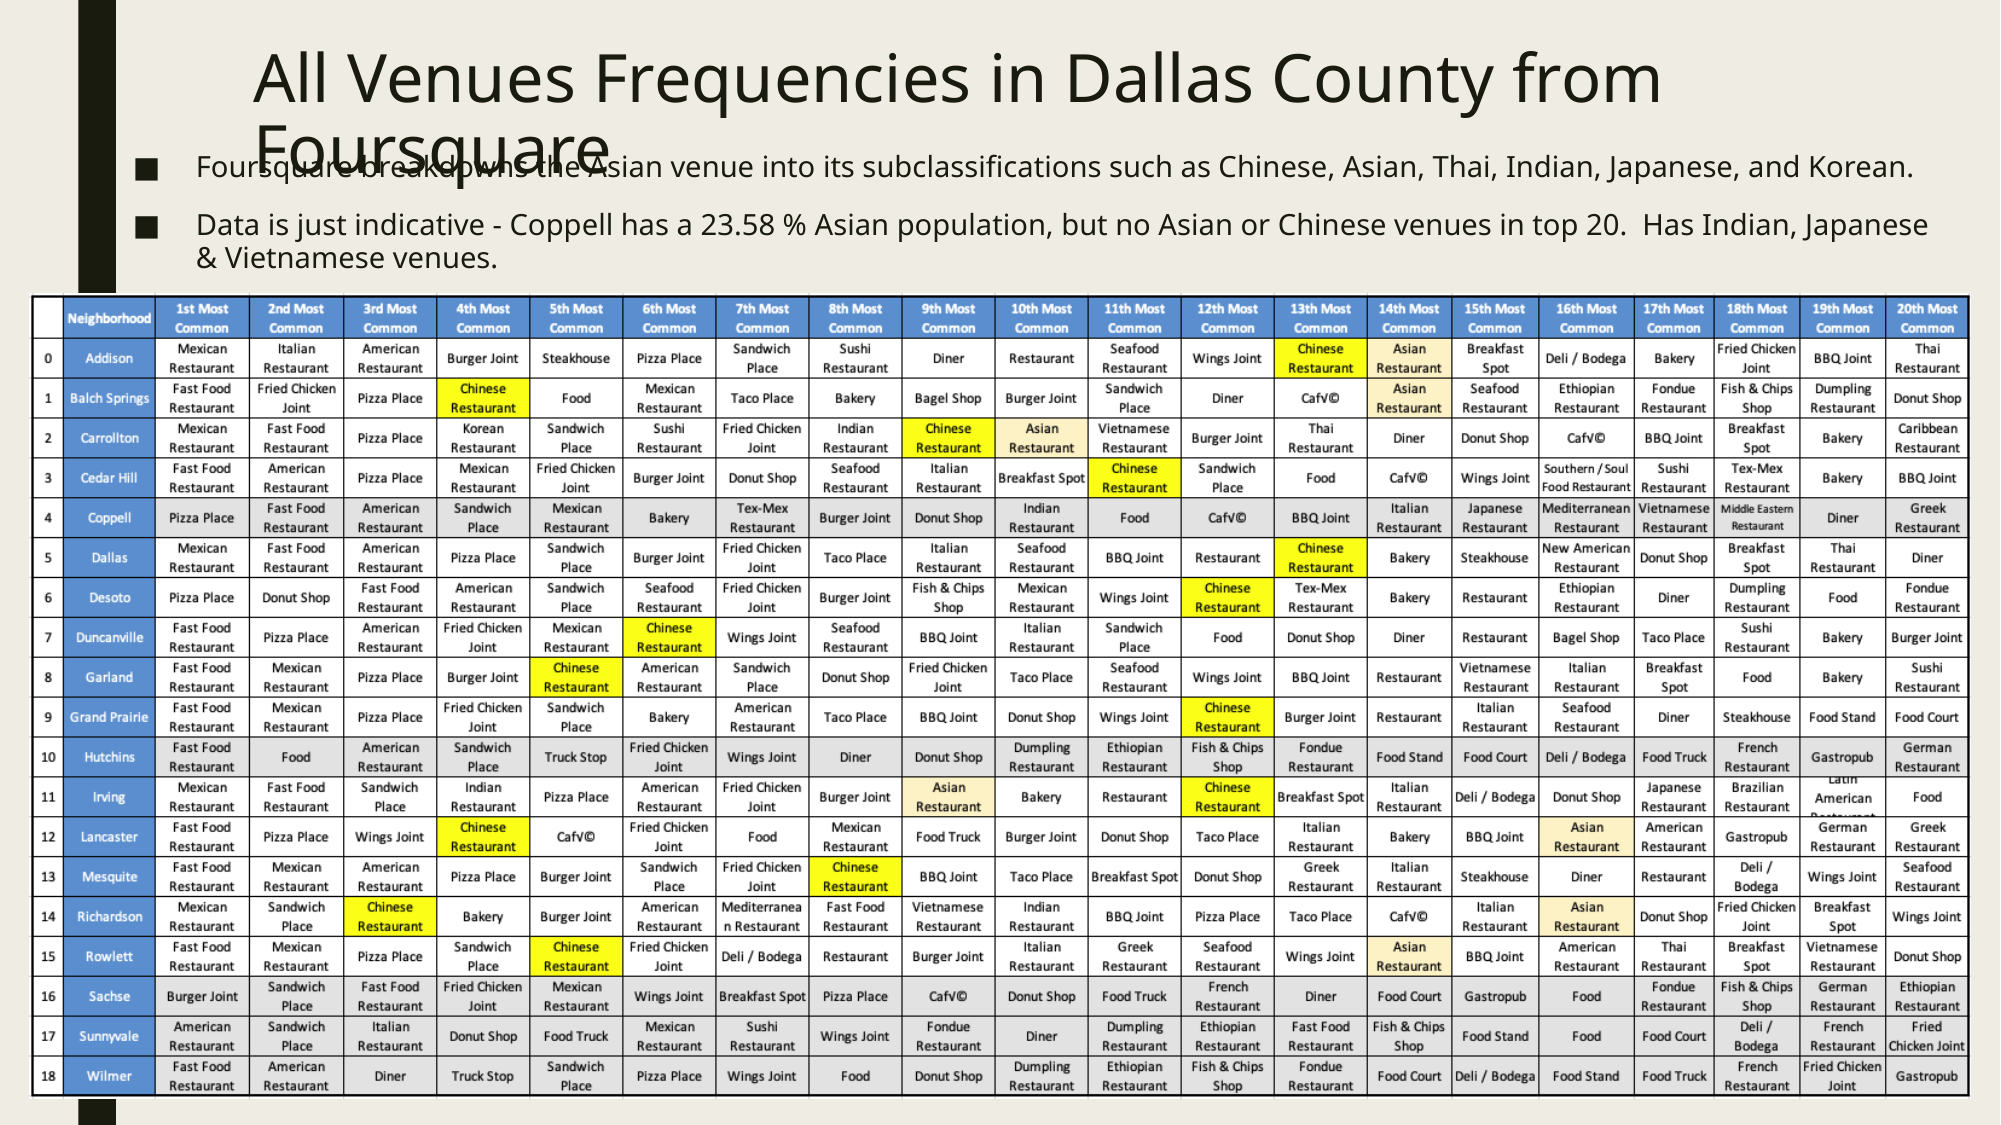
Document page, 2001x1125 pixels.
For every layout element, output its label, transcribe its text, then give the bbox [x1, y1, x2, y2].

picture [29, 293, 1971, 1099]
list Foursquare breakdowns the Asian venue into its subclassifications such as Chinese, Asian, Thai, Indian, Japanese, and Korean. Data is just indicative - Coppell has a 23.58 % Asian population, but no Asian or Chinese venues in top 20. Has Indian, Japanese & Vietnamese venues. [117, 143, 1971, 293]
title All Venues Frequencies in Dallas County from Foursquare [238, 37, 1900, 143]
